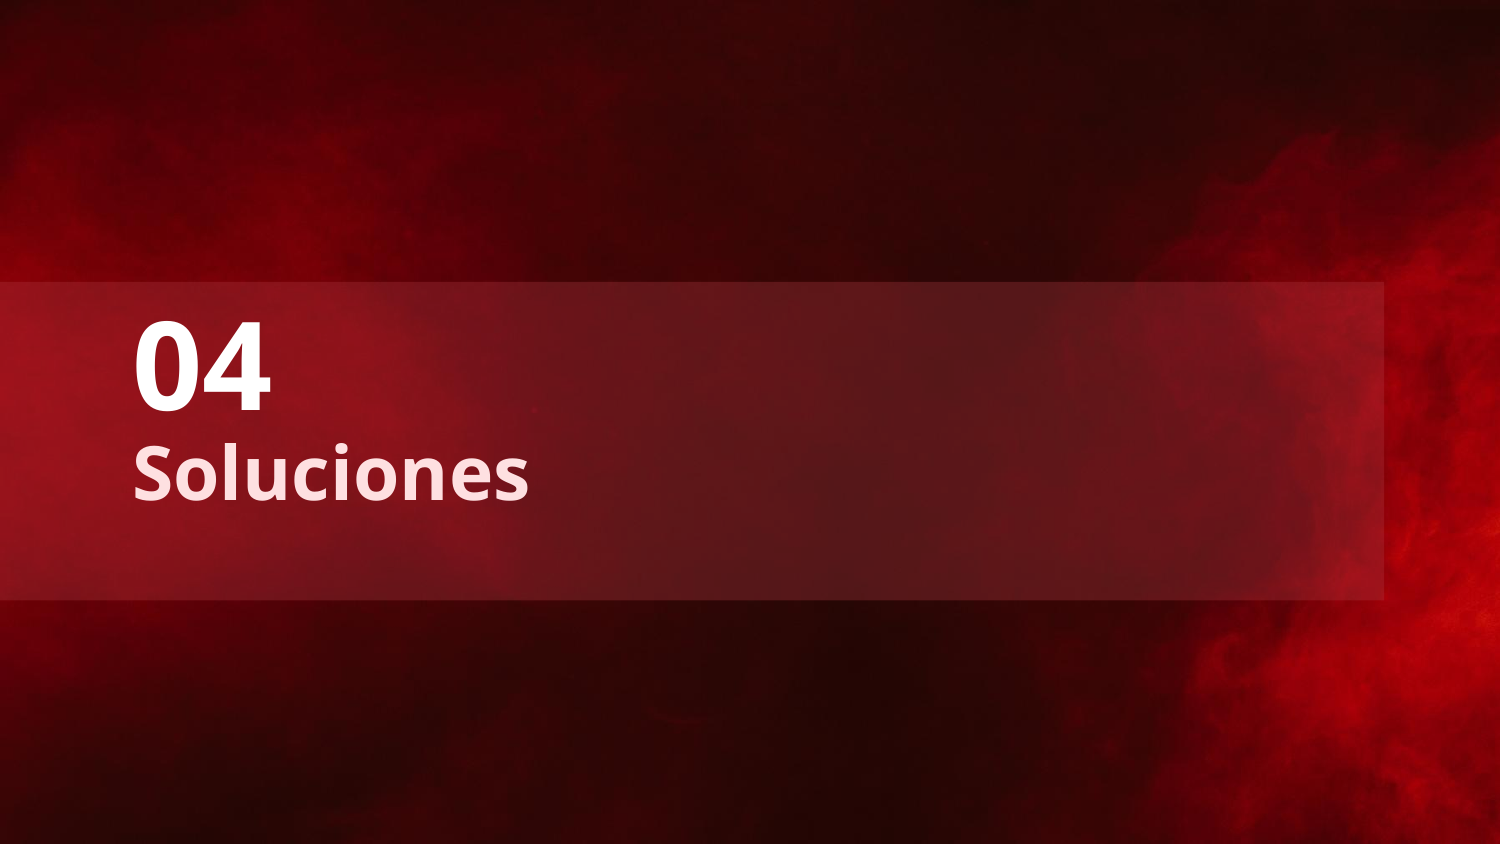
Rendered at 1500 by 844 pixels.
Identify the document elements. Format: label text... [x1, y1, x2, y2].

title Soluciones [116, 431, 826, 521]
picture [0, 0, 1500, 844]
title 04 [116, 290, 335, 431]
